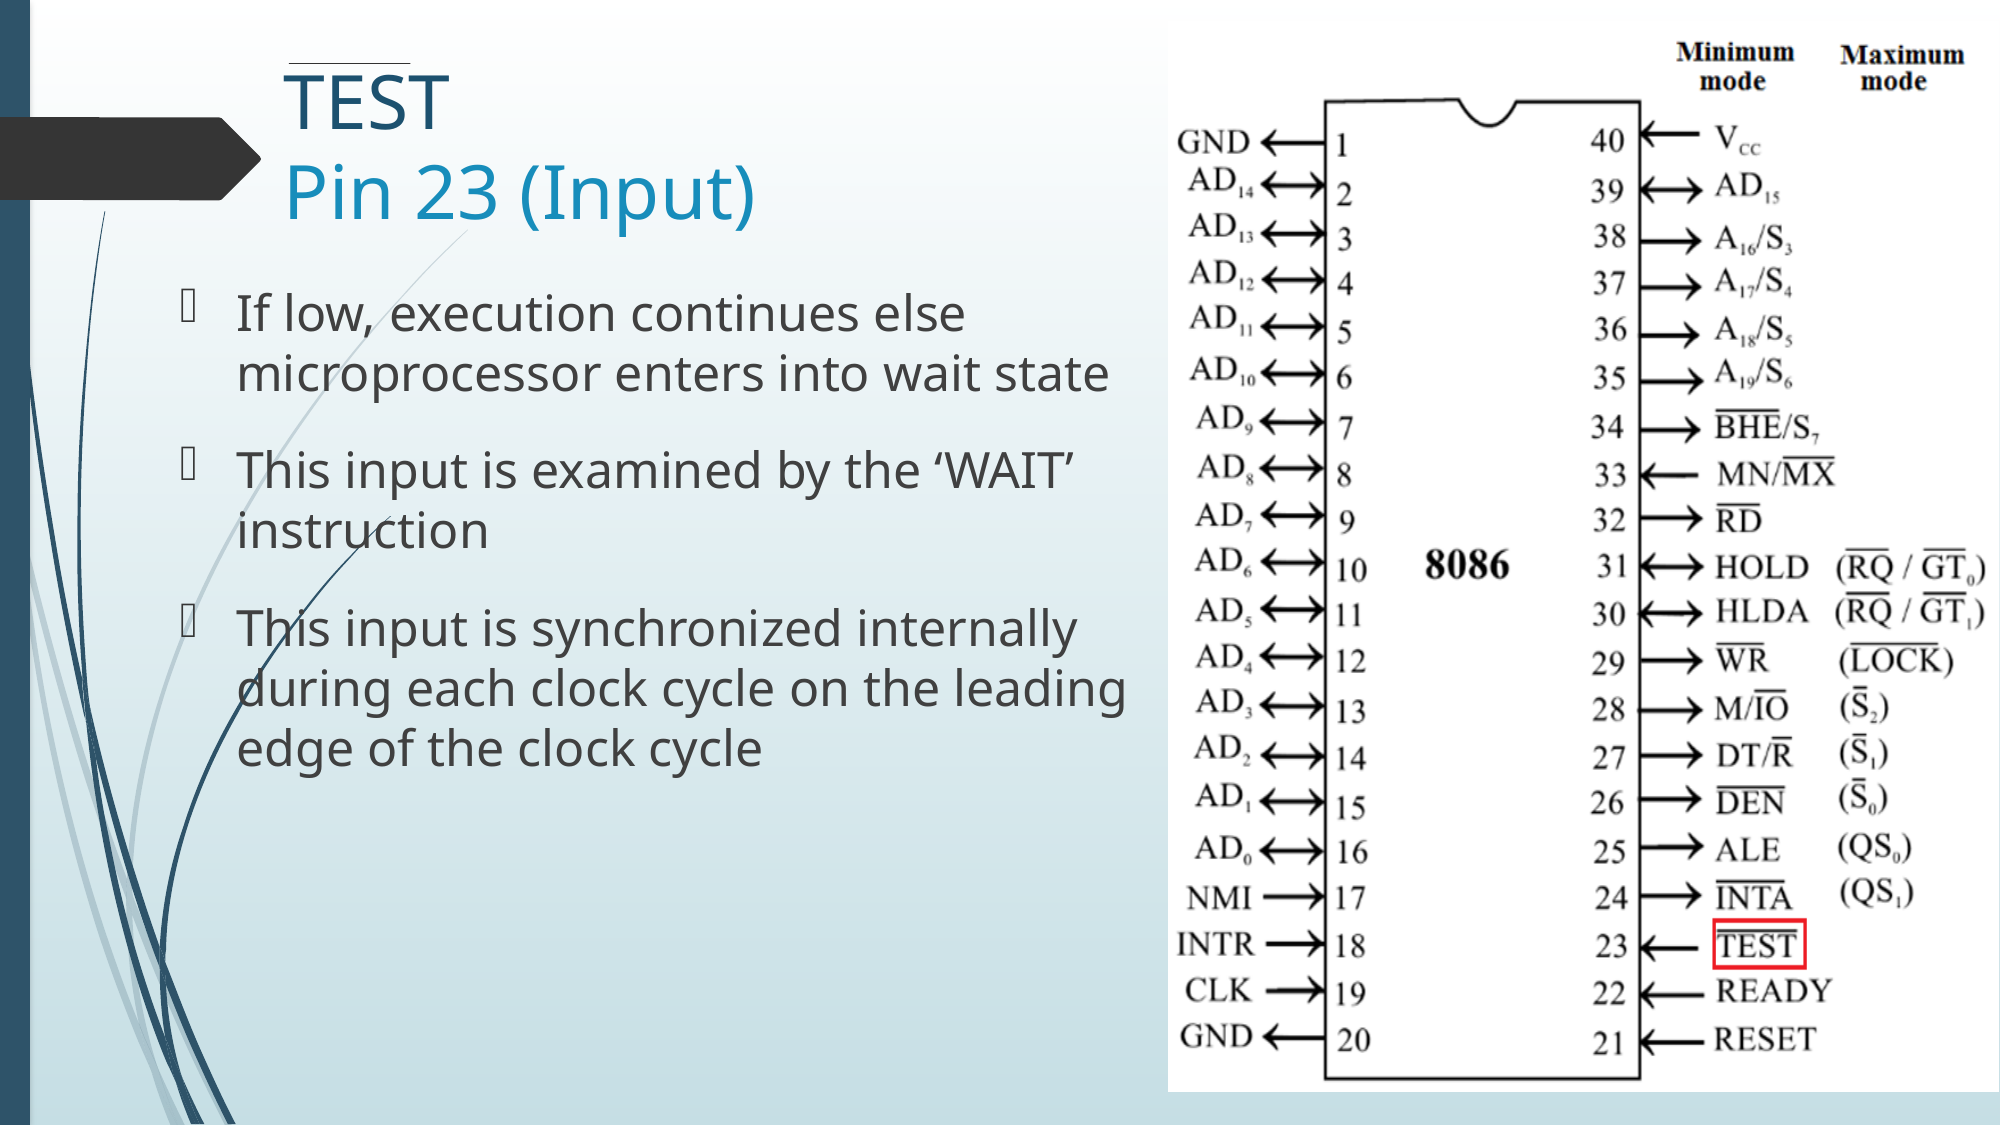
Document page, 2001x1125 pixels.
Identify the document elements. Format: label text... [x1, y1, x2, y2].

picture [1168, 20, 1999, 1092]
list If low, execution continues else microprocessor enters into wait state This input is examined by the ‘WAIT’ instruction This input is synchronized internally during each clock cycle on the leading edge of the clock cycle [164, 273, 1163, 1088]
title TEST Pin 23 (Input) [269, 47, 1163, 258]
